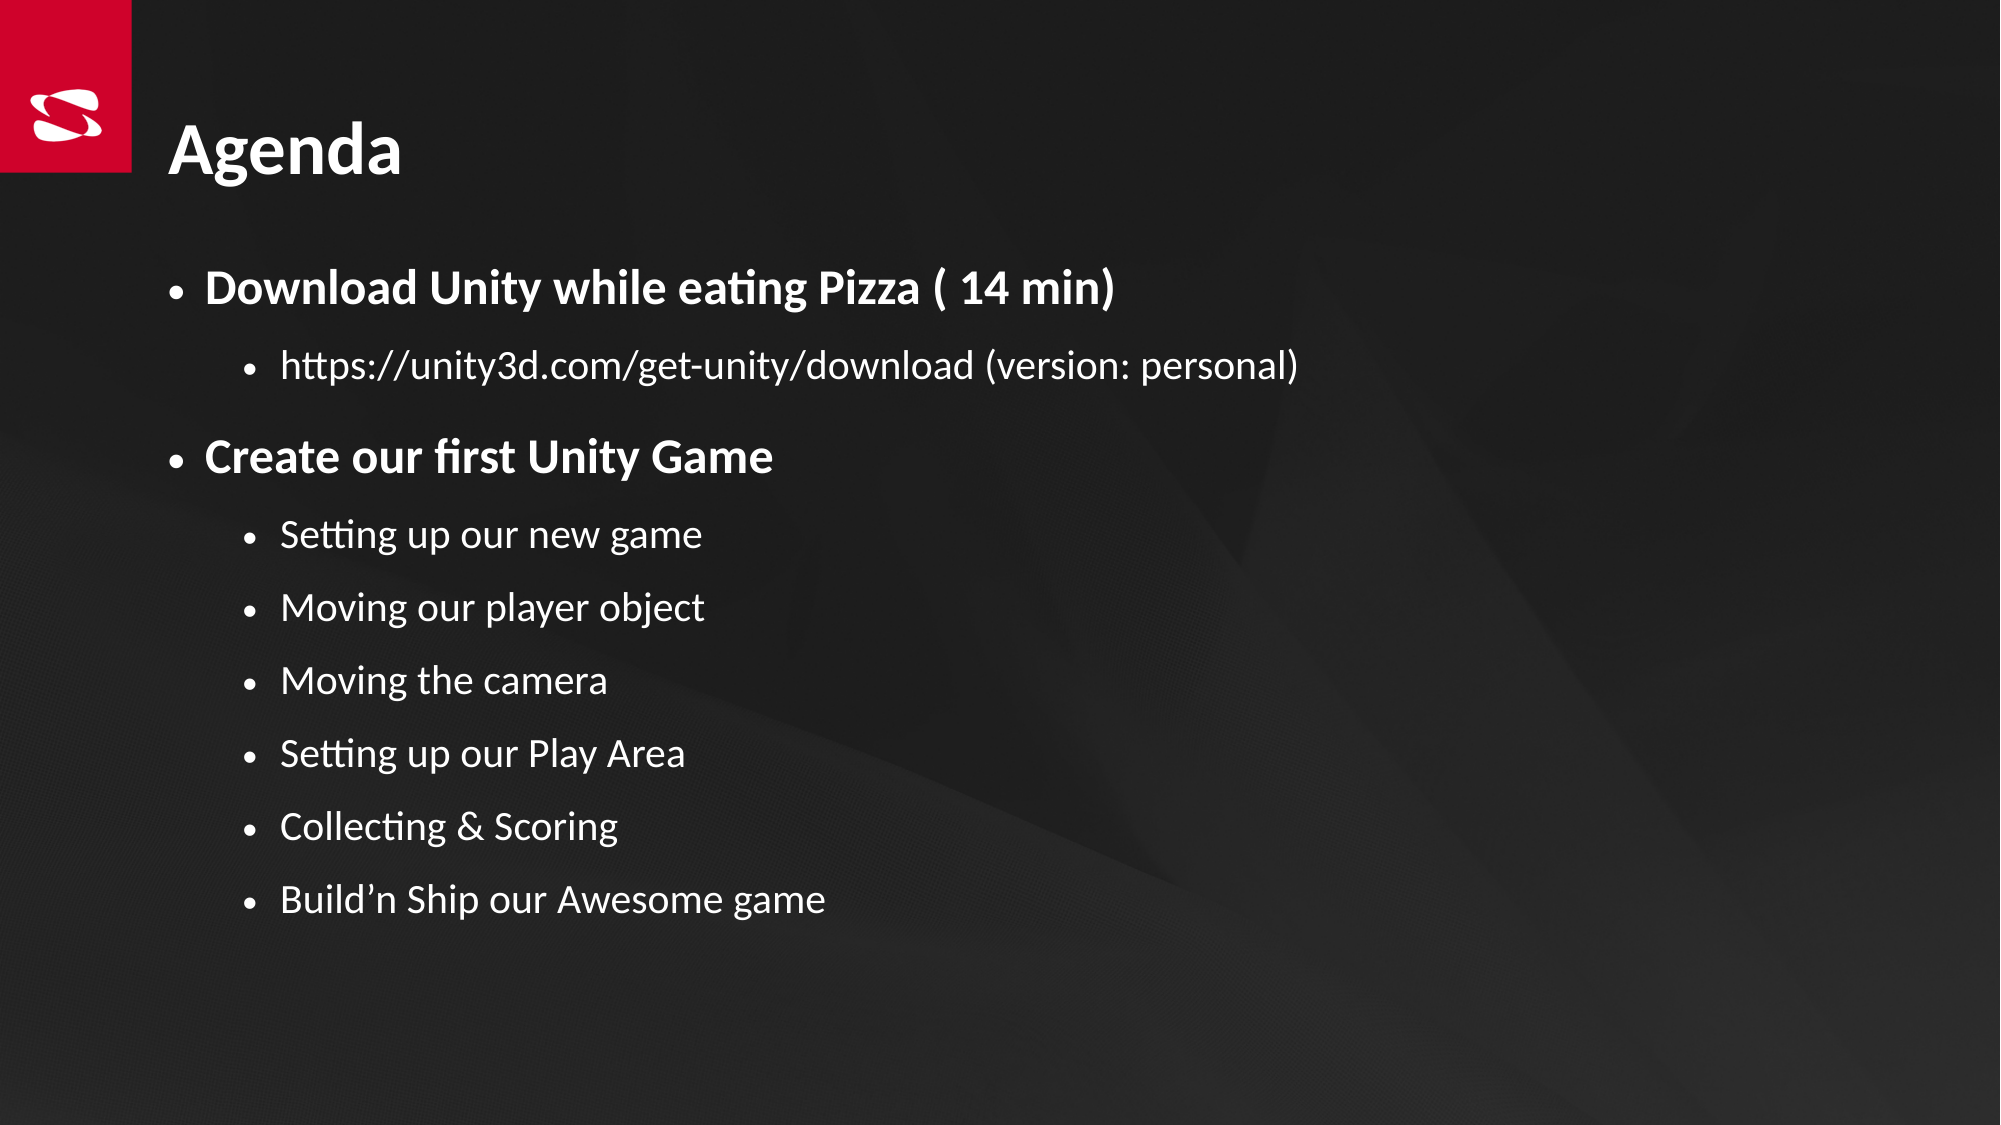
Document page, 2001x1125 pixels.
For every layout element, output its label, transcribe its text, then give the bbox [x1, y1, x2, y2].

picture [0, 0, 2000, 1125]
title Agenda [153, 0, 1331, 199]
list Download Unity while eating Pizza ( 14 min) https://unity3d.com/get-unity/download (version: personal) Create our first Unity Game Setting up our new game Moving our player object Moving the camera Setting up our Play Area Collecting & Scoring Build’n Ship our Awesome game [152, 234, 1831, 1015]
picture [30, 89, 102, 142]
